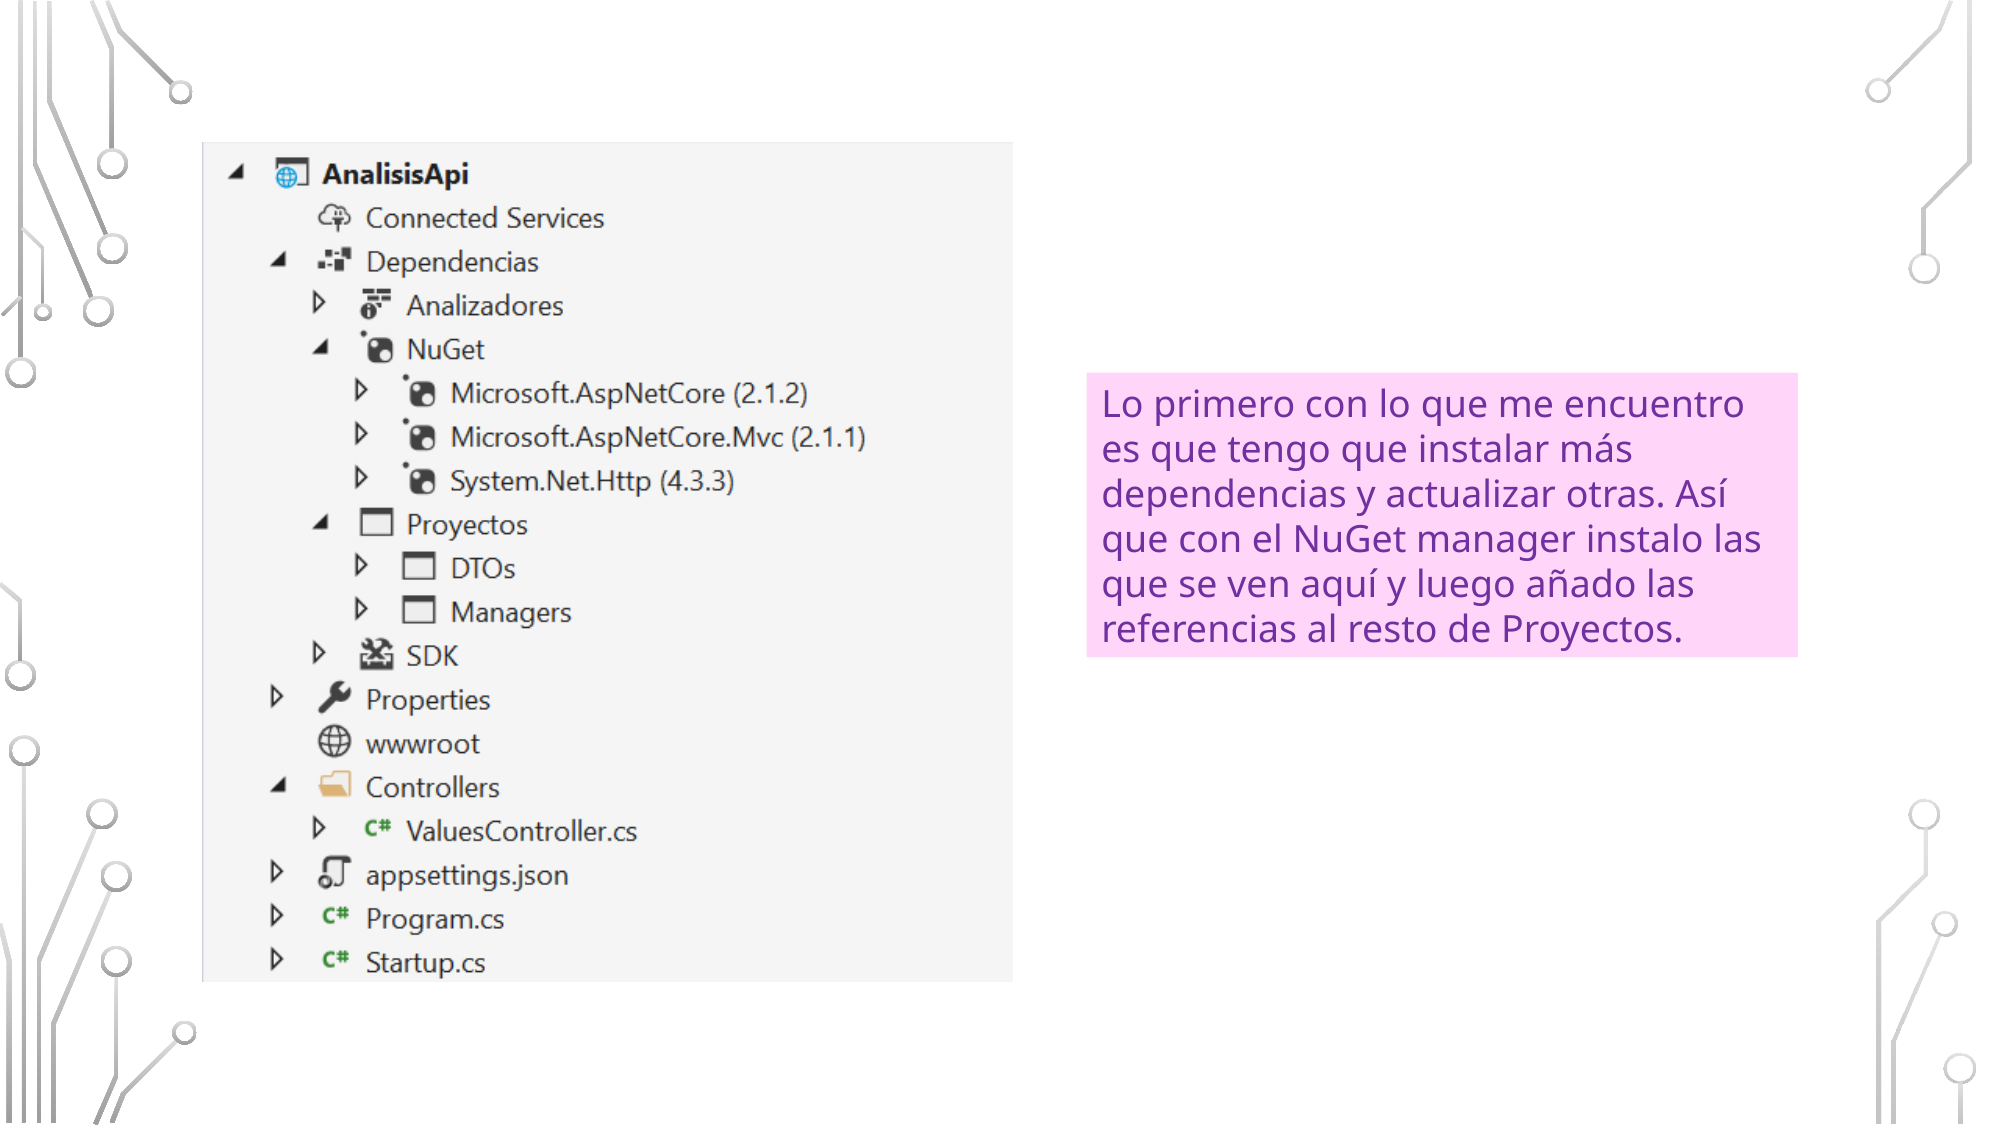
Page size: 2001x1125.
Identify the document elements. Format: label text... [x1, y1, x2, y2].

text_box Lo primero con lo que me encuentro es que tengo que instalar más dependencias y actualizar otras. Así que con el NuGet manager instalo las que se ven aquí y luego añado las referencias al resto de Proyectos. [1086, 372, 1798, 658]
picture [201, 142, 1014, 983]
